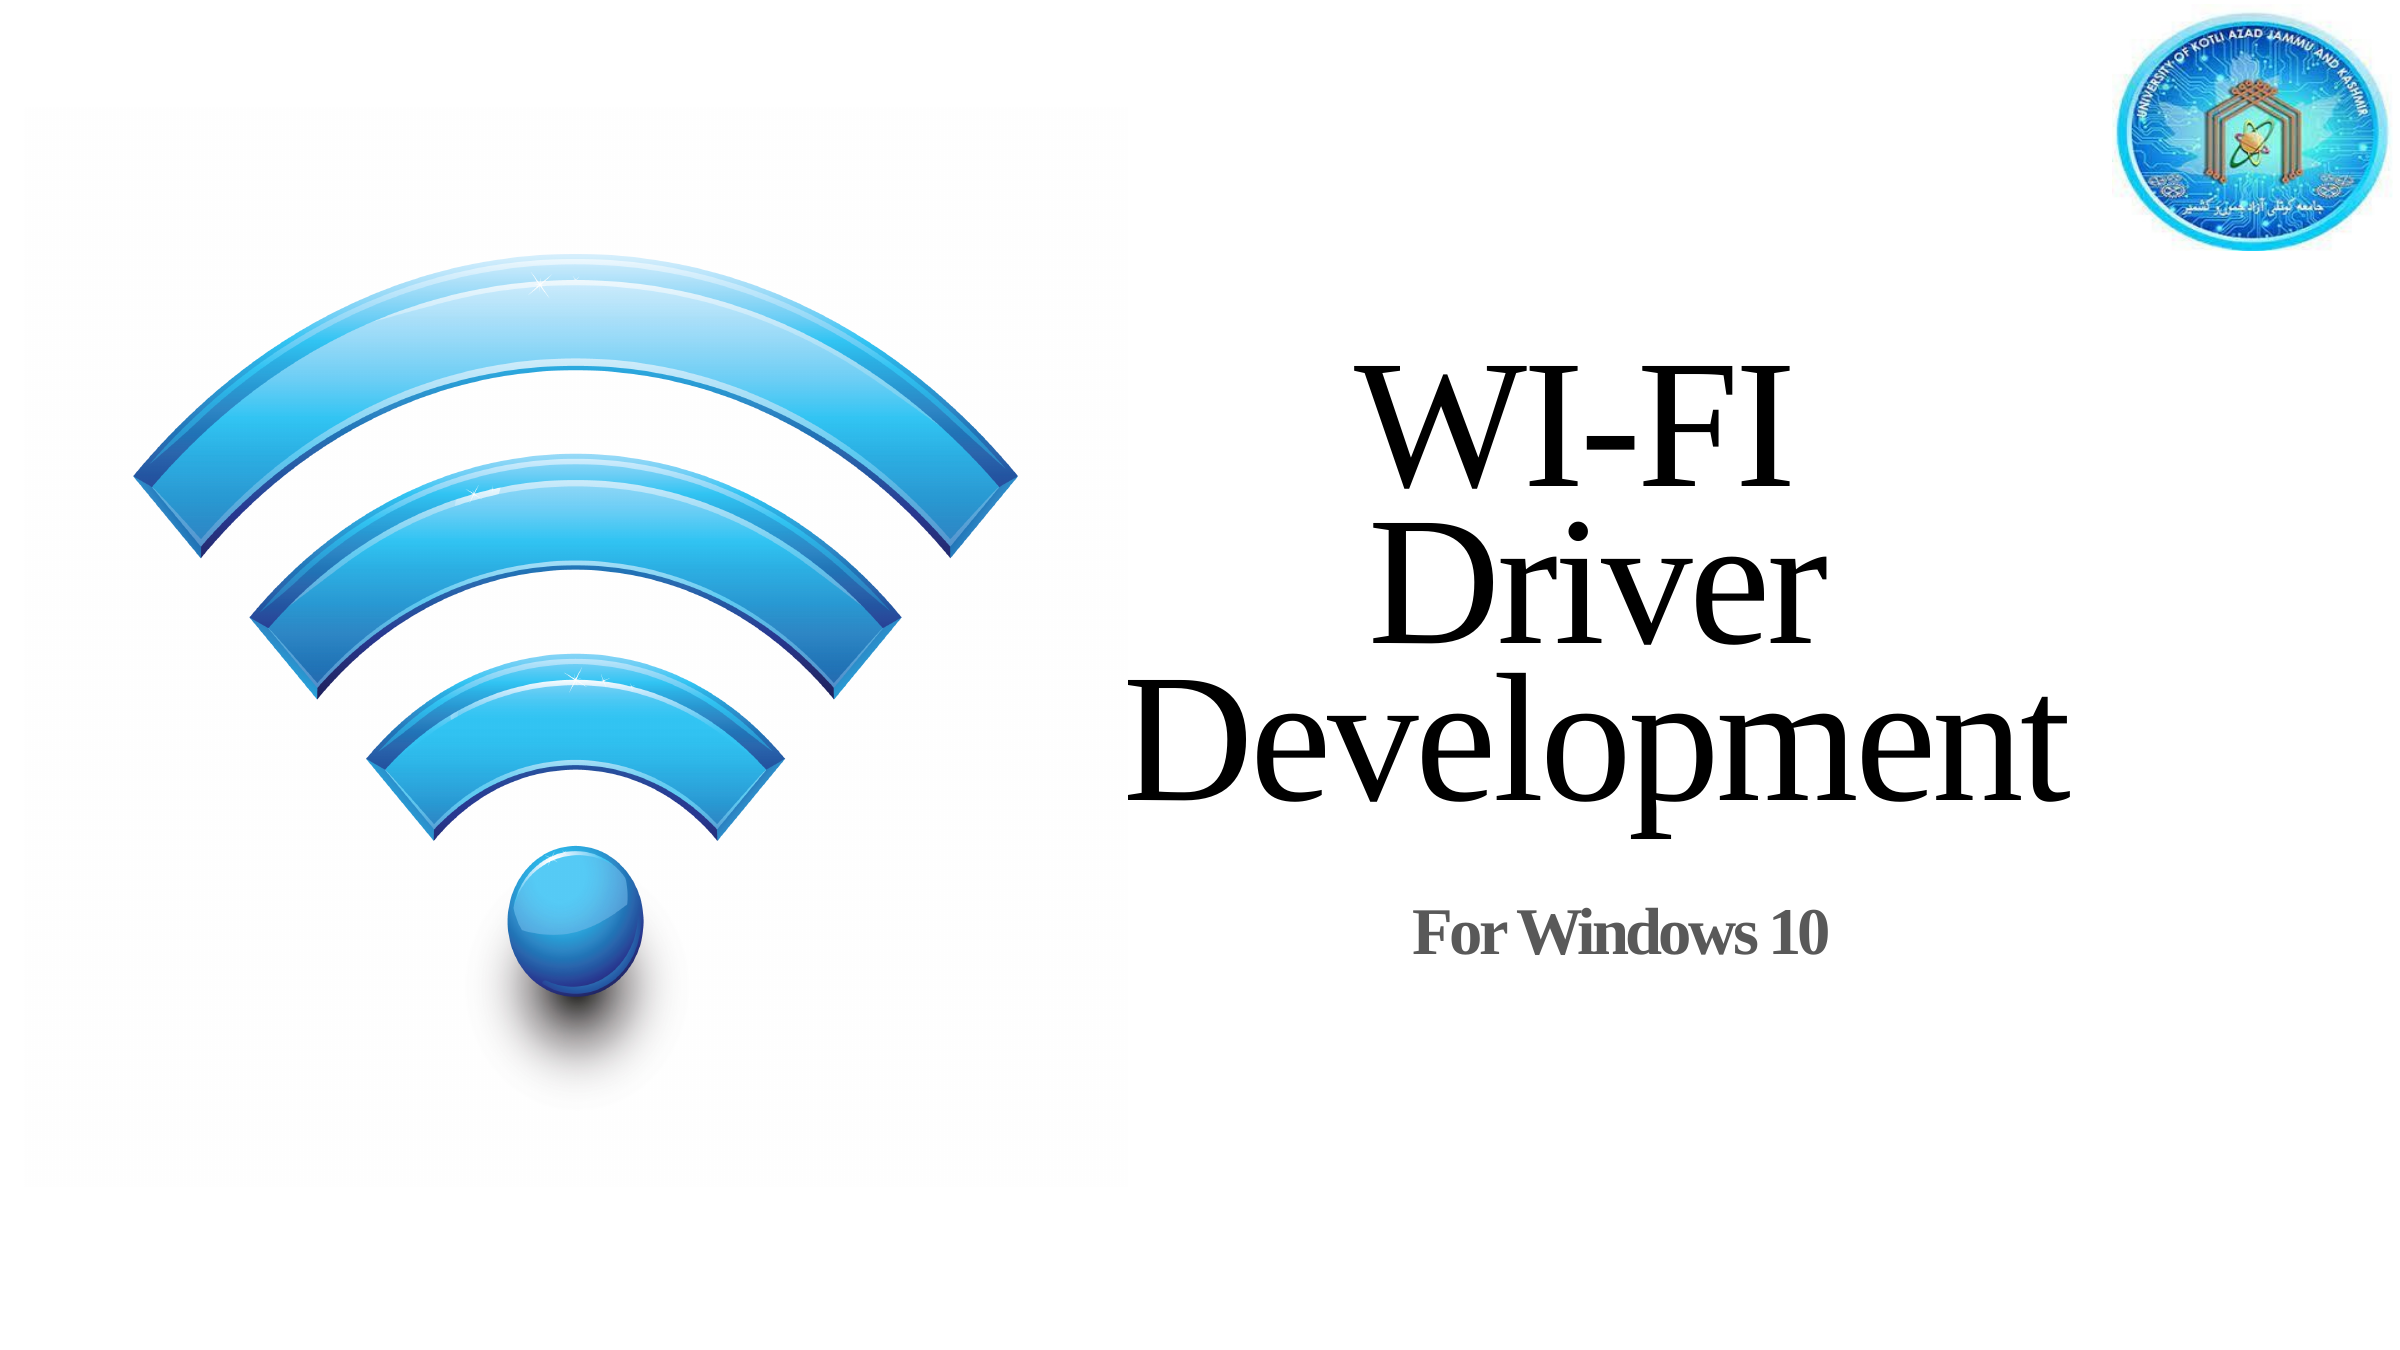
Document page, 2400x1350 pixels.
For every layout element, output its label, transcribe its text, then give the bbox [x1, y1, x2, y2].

picture [24, 107, 1128, 1187]
text_box For Windows 10 [1398, 803, 1913, 938]
text_box WI-FI Driver Development [964, 200, 2229, 1273]
picture [2112, 4, 2393, 251]
